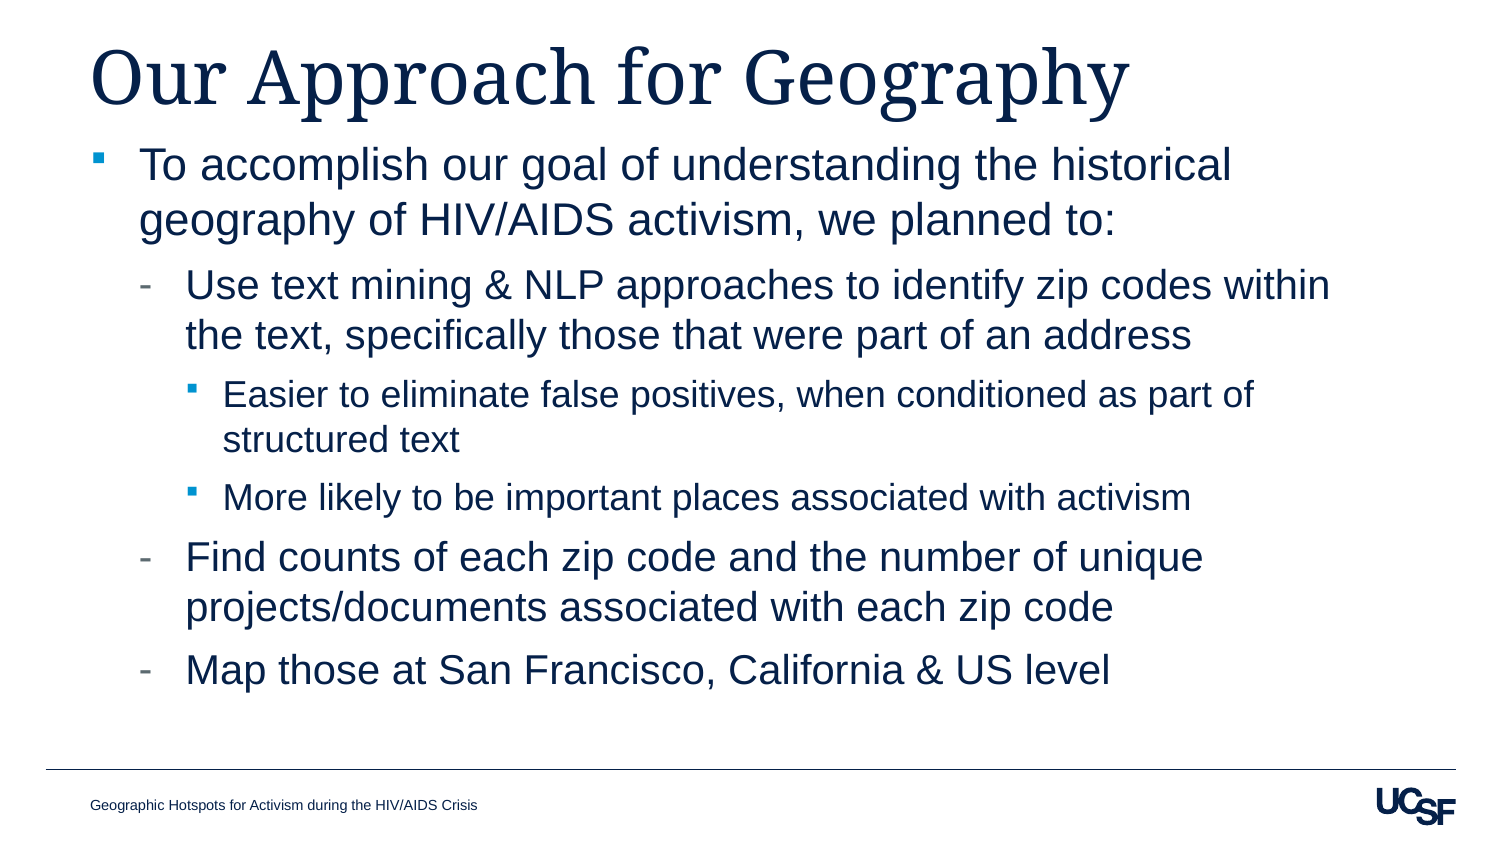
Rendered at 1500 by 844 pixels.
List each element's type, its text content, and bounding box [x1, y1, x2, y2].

footer Geographic Hotspots for Activism during the HIV/AIDS Crisis [89, 796, 798, 813]
title Our Approach for Geography [74, 52, 1416, 128]
list To accomplish our goal of understanding the historical geography of HIV/AIDS activism, we planned to: Use text mining & NLP approaches to identify zip codes within the text, specifically those that were part of an address Easier to eliminate false positives, when conditioned as part of structured text More likely to be important places associated with activism Find counts of each zip code and the number of unique projects/documents associated with each zip code Map those at San Francisco, California & US level [75, 127, 1411, 711]
